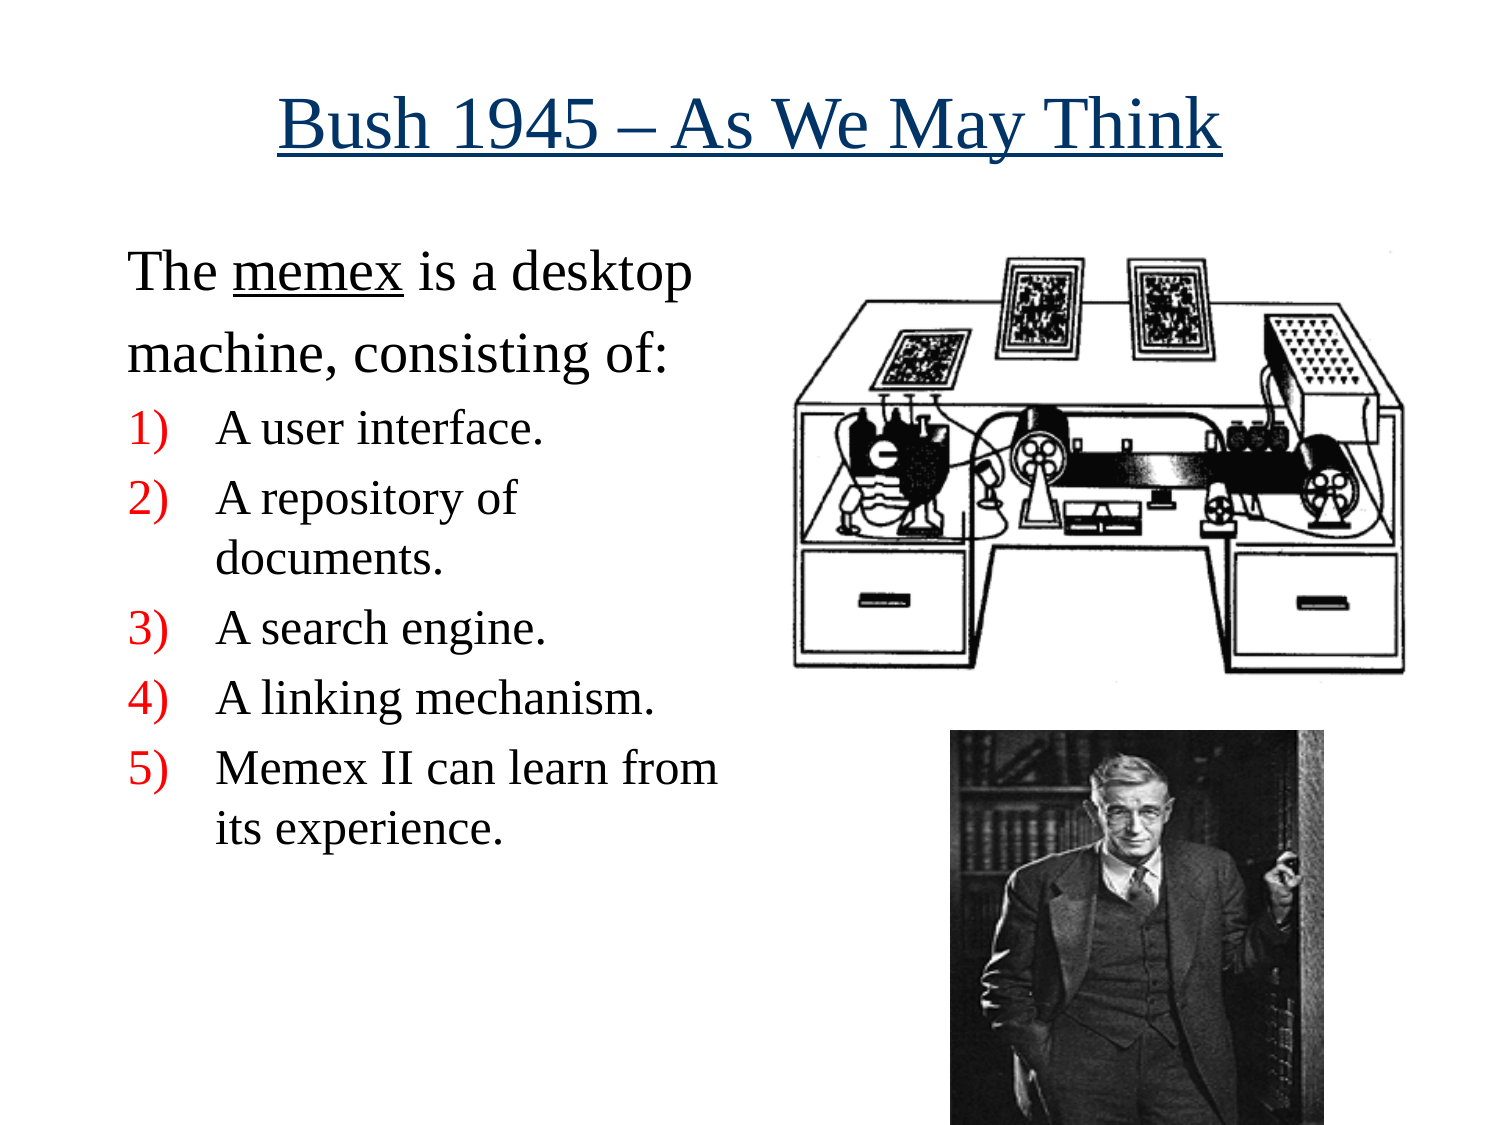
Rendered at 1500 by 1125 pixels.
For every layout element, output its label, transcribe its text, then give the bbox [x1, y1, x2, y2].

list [787, 249, 1413, 684]
title Bush 1945 – As We May Think [112, 37, 1388, 200]
list The memex is a desktop machine, consisting of: A user interface. A repository of documents. A search engine. A linking mechanism. Memex II can learn from its experience. [112, 224, 738, 994]
picture [949, 730, 1324, 1125]
